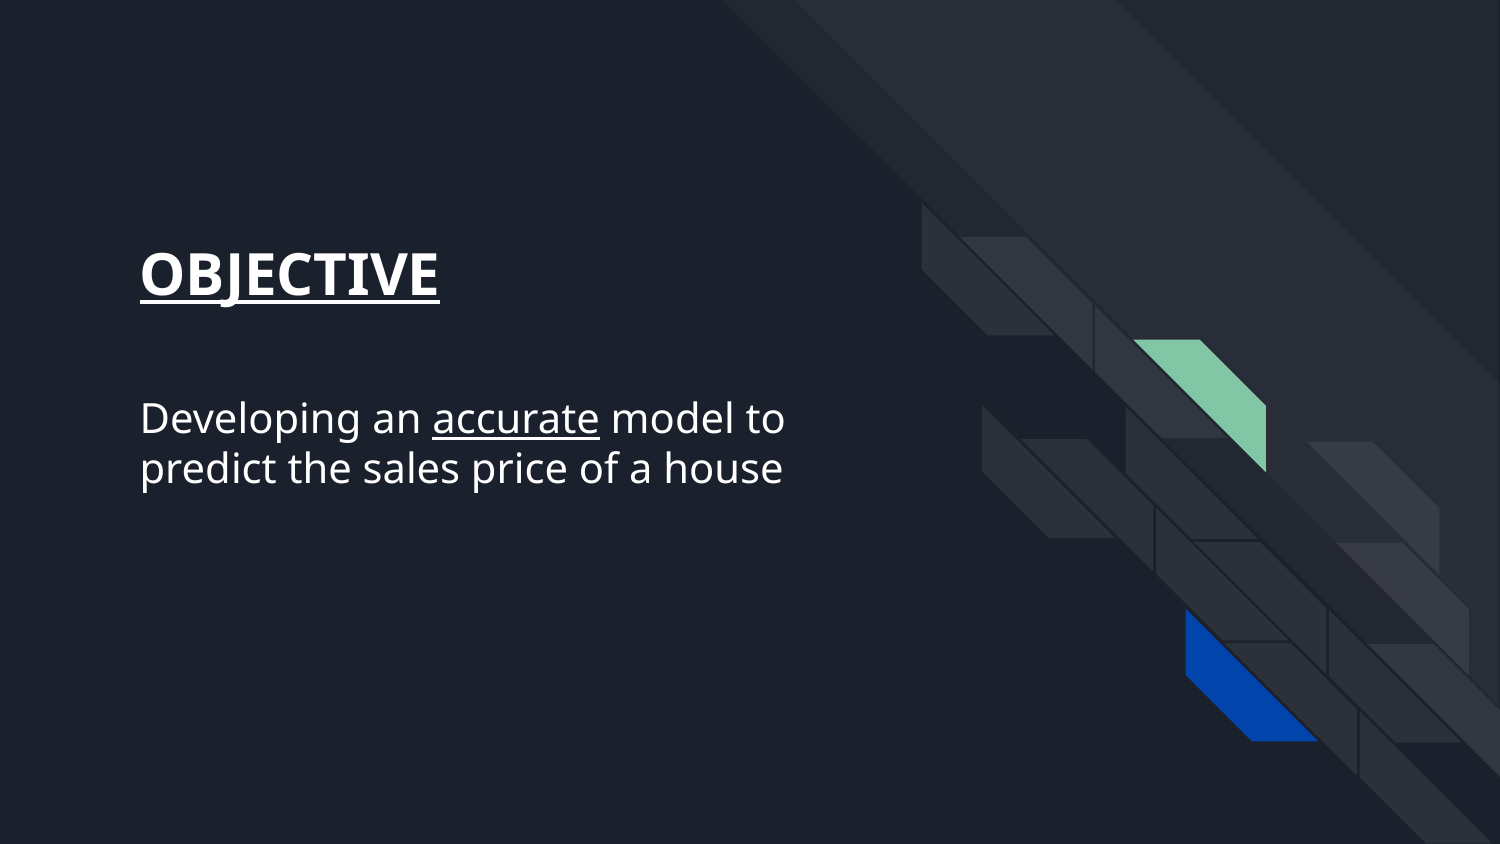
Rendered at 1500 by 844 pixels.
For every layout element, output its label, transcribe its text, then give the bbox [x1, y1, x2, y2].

title OBJECTIVE [124, 177, 877, 367]
title Developing an accurate model to predict the sales price of a house [124, 366, 924, 518]
